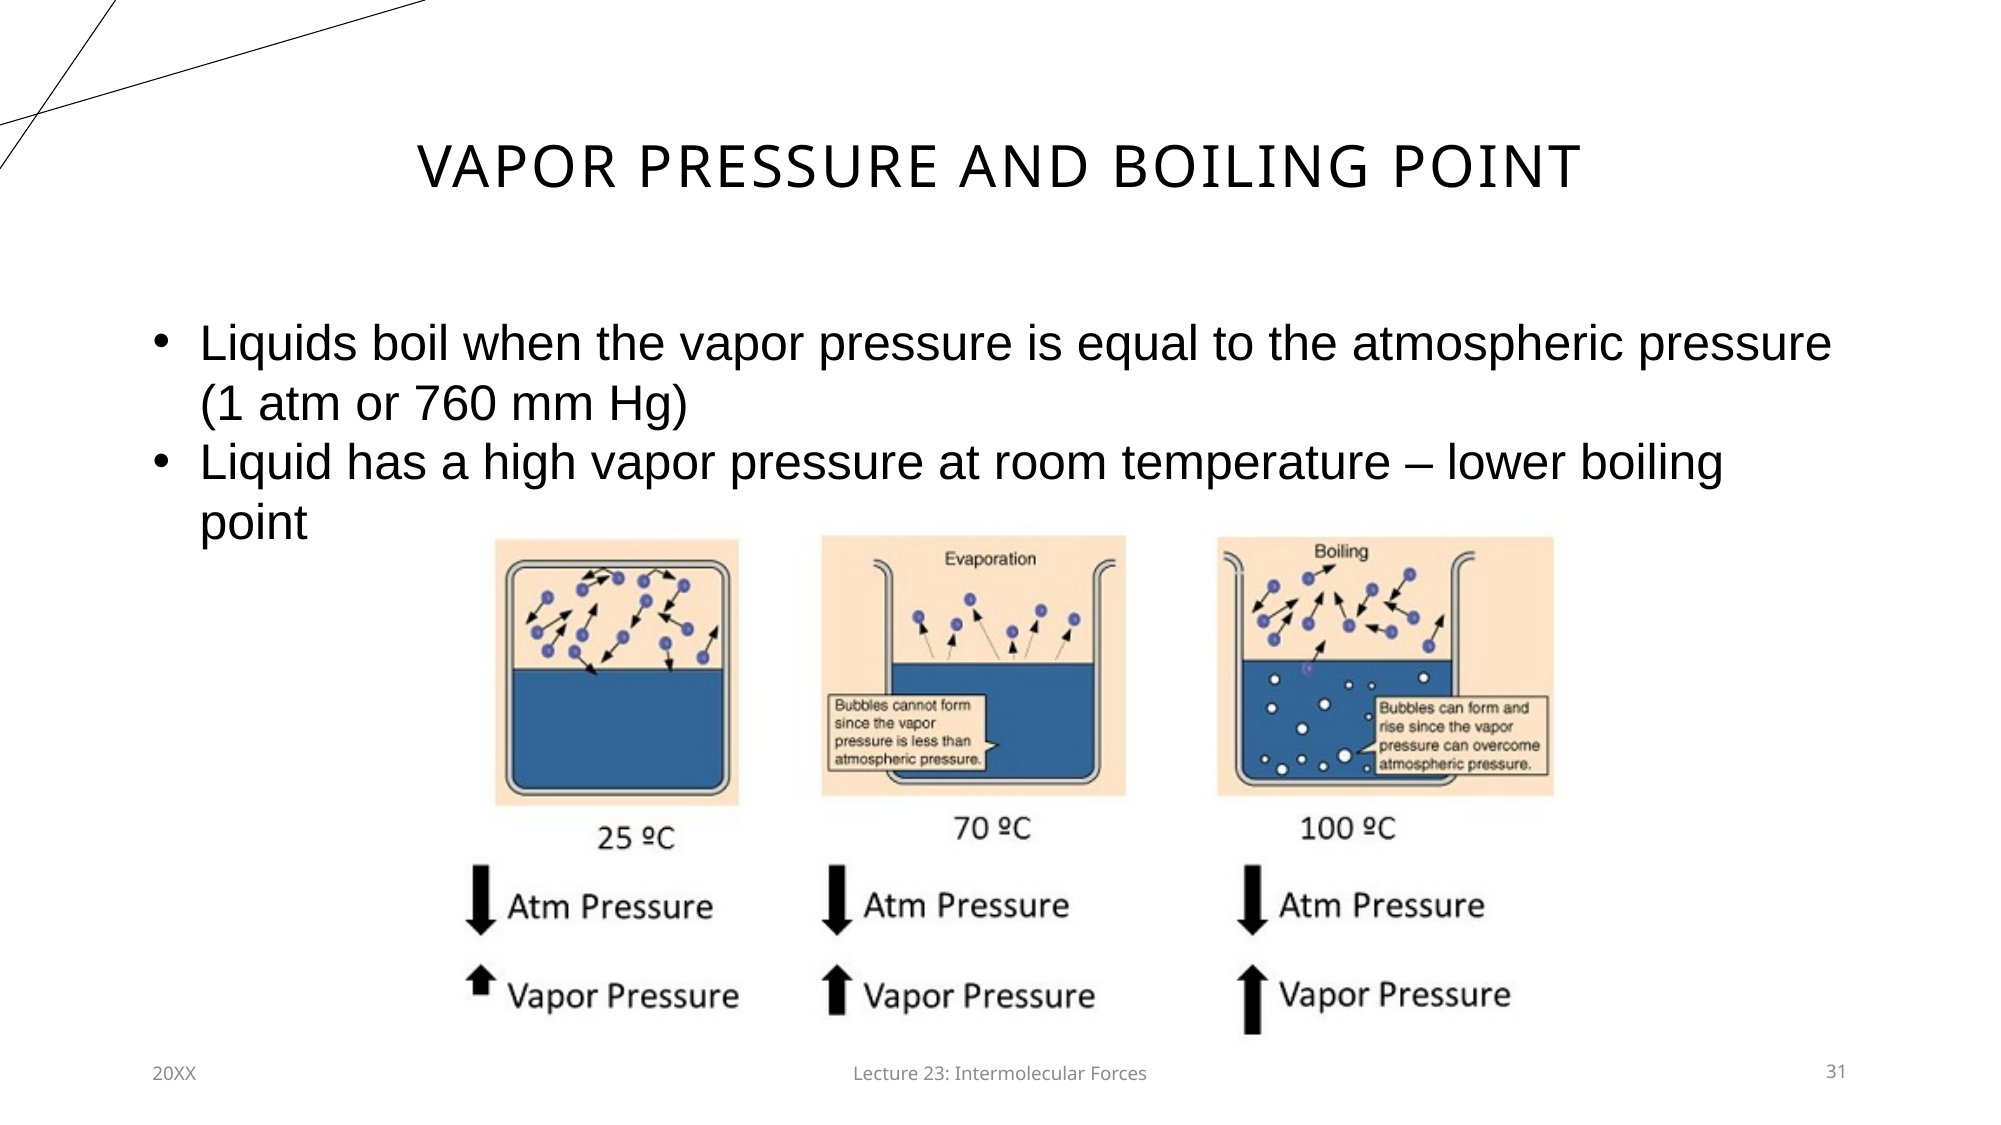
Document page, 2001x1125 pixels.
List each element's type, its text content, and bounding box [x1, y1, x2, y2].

footer Lecture 23: Intermolecular Forces​ [662, 1062, 1338, 1103]
slide_number 20XX [137, 1042, 588, 1103]
picture [435, 498, 1565, 1062]
title Vapor pressure and boiling point [137, 59, 1863, 278]
text_box Liquids boil when the vapor pressure is equal to the atmospheric pressure (1 atm or 760 mm Hg) Liquid has a high vapor pressure at room temperature – lower boiling point [137, 302, 1858, 558]
slide_number 31 [1412, 1042, 1863, 1103]
